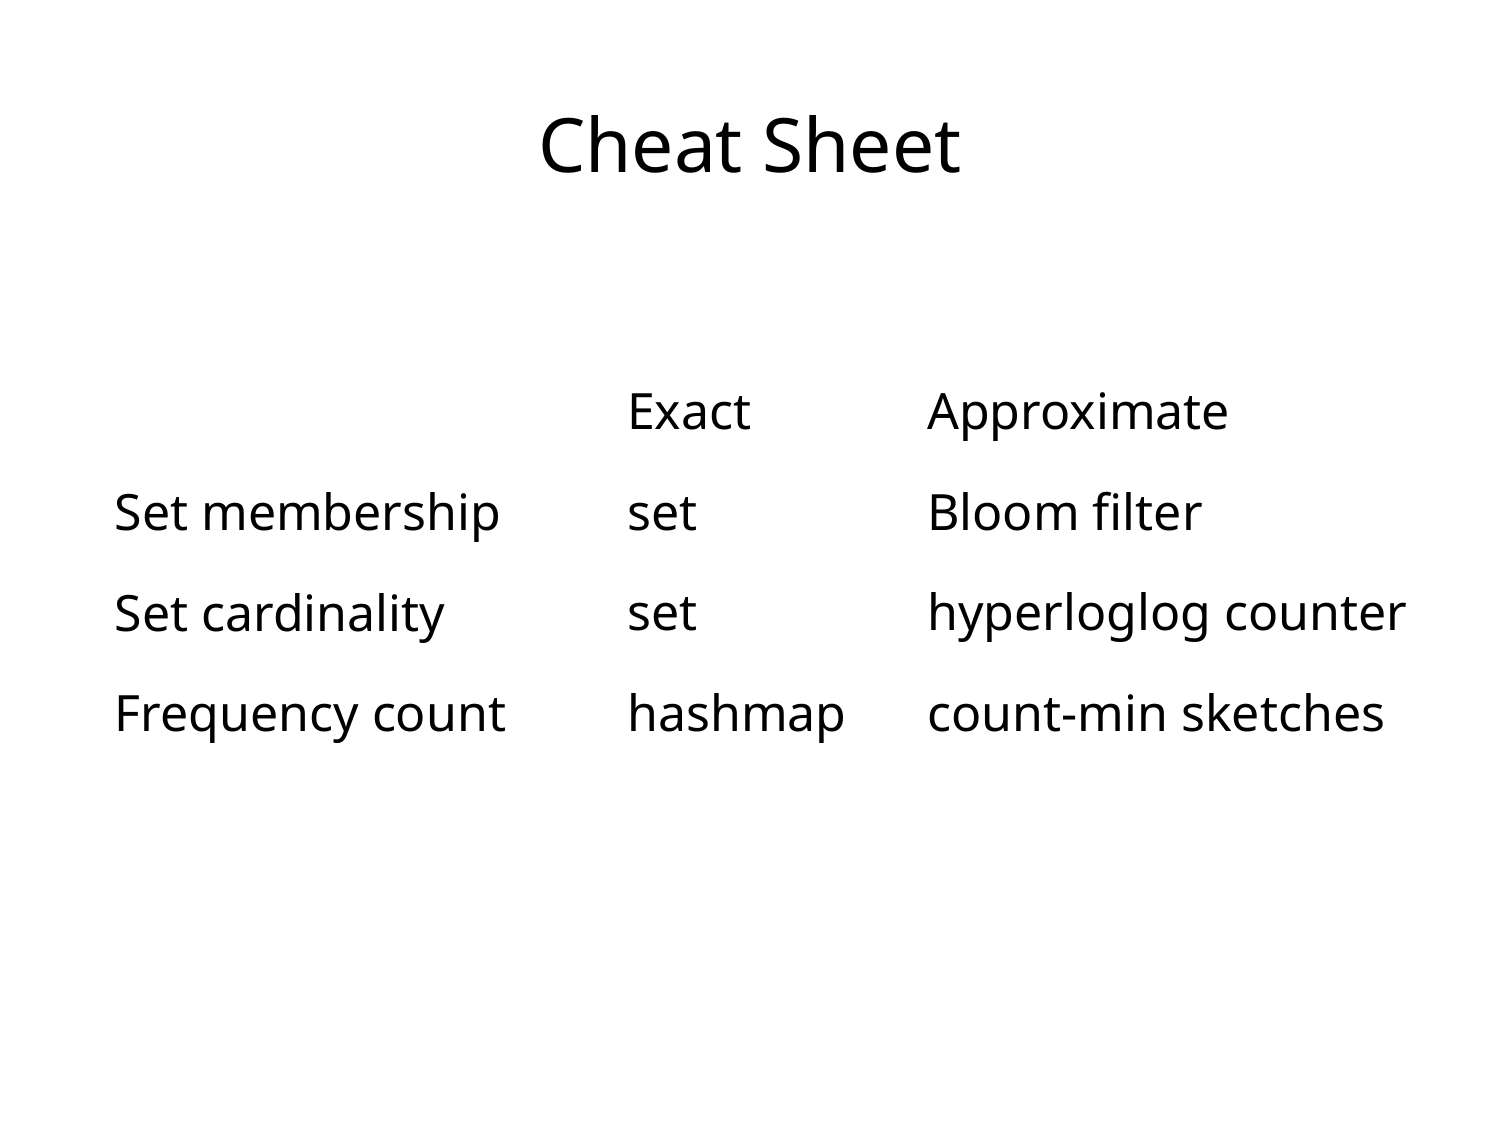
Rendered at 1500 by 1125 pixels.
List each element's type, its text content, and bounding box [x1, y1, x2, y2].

text_box Exact [612, 372, 813, 448]
text_box hashmap [612, 674, 888, 749]
text_box Cheat Sheet [0, 90, 1500, 203]
text_box Bloom filter [912, 472, 1338, 548]
text_box set [612, 472, 813, 548]
text_box count-min sketches [912, 674, 1488, 749]
text_box Frequency count [99, 674, 538, 749]
text_box hyperloglog counter [912, 572, 1425, 648]
text_box Approximate [912, 372, 1338, 448]
text_box Set cardinality [99, 574, 538, 649]
text_box set [612, 572, 813, 648]
text_box Set membership [99, 472, 538, 548]
